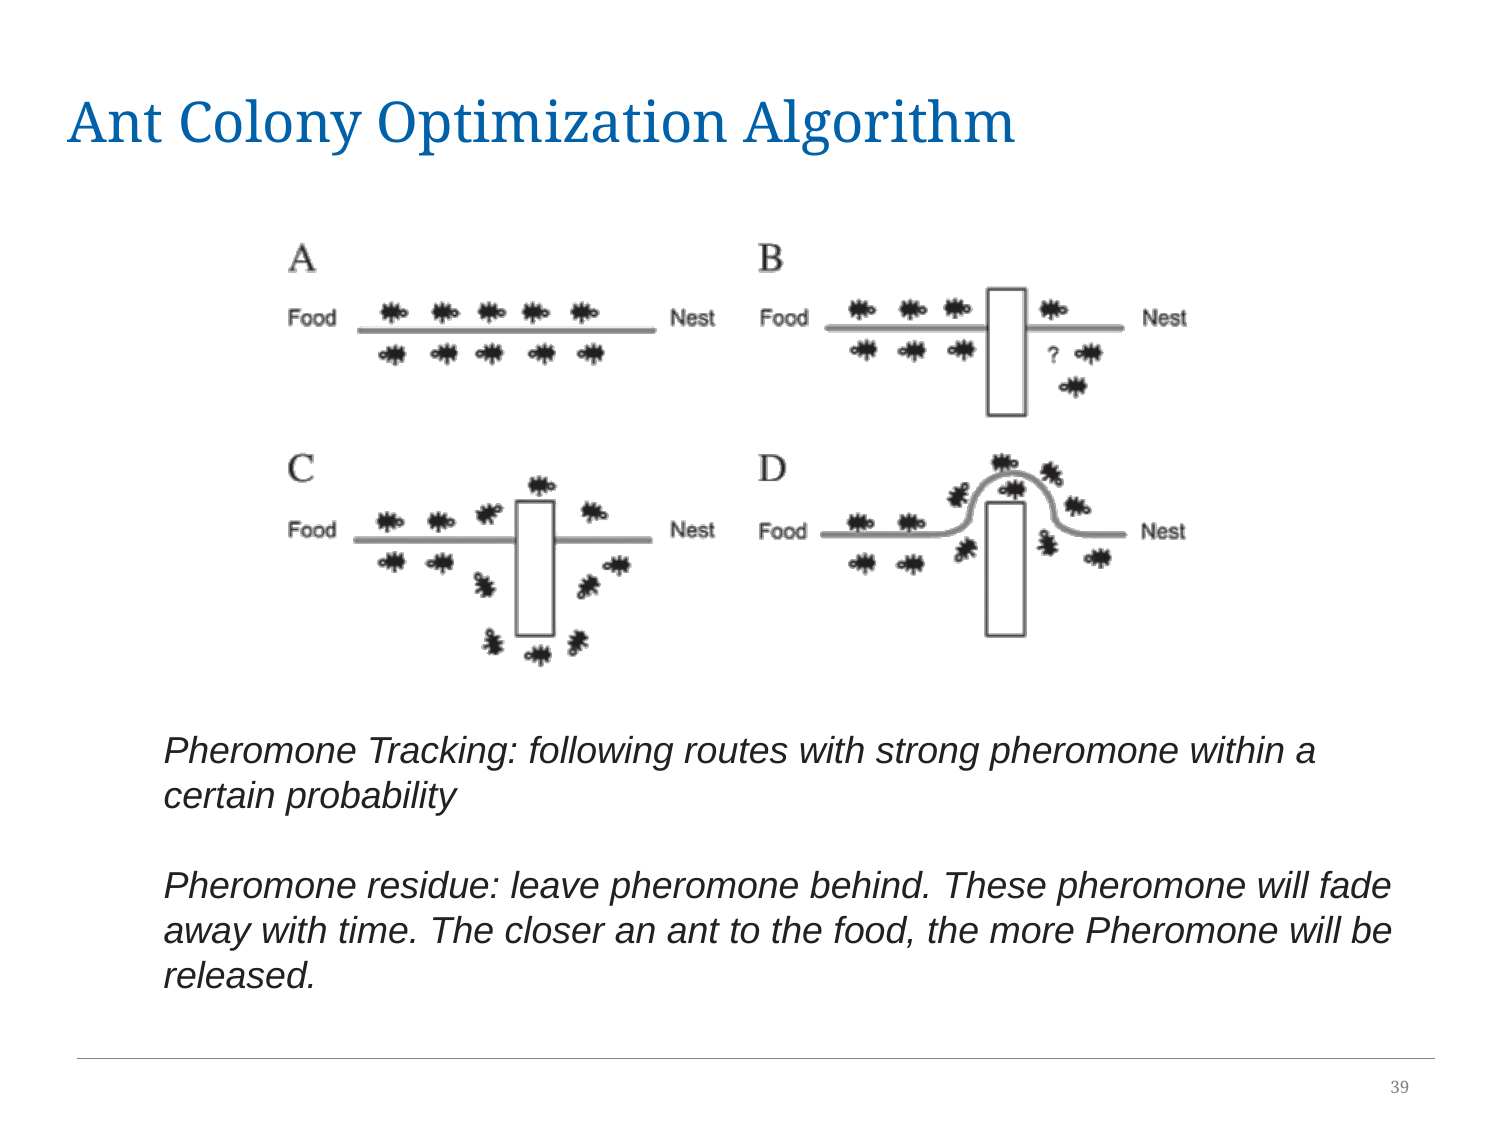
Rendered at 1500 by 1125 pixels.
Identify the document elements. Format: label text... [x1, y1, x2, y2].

slide_number 39 [1175, 1057, 1425, 1118]
text_box Pheromone Tracking: following routes with strong pheromone within a certain probability Pheromone residue: leave pheromone behind. These pheromone will fade away with time. The closer an ant to the food, the more Pheromone will be released. [148, 718, 1412, 1003]
picture [282, 222, 1191, 691]
title Ant Colony Optimization Algorithm [52, 50, 1403, 190]
